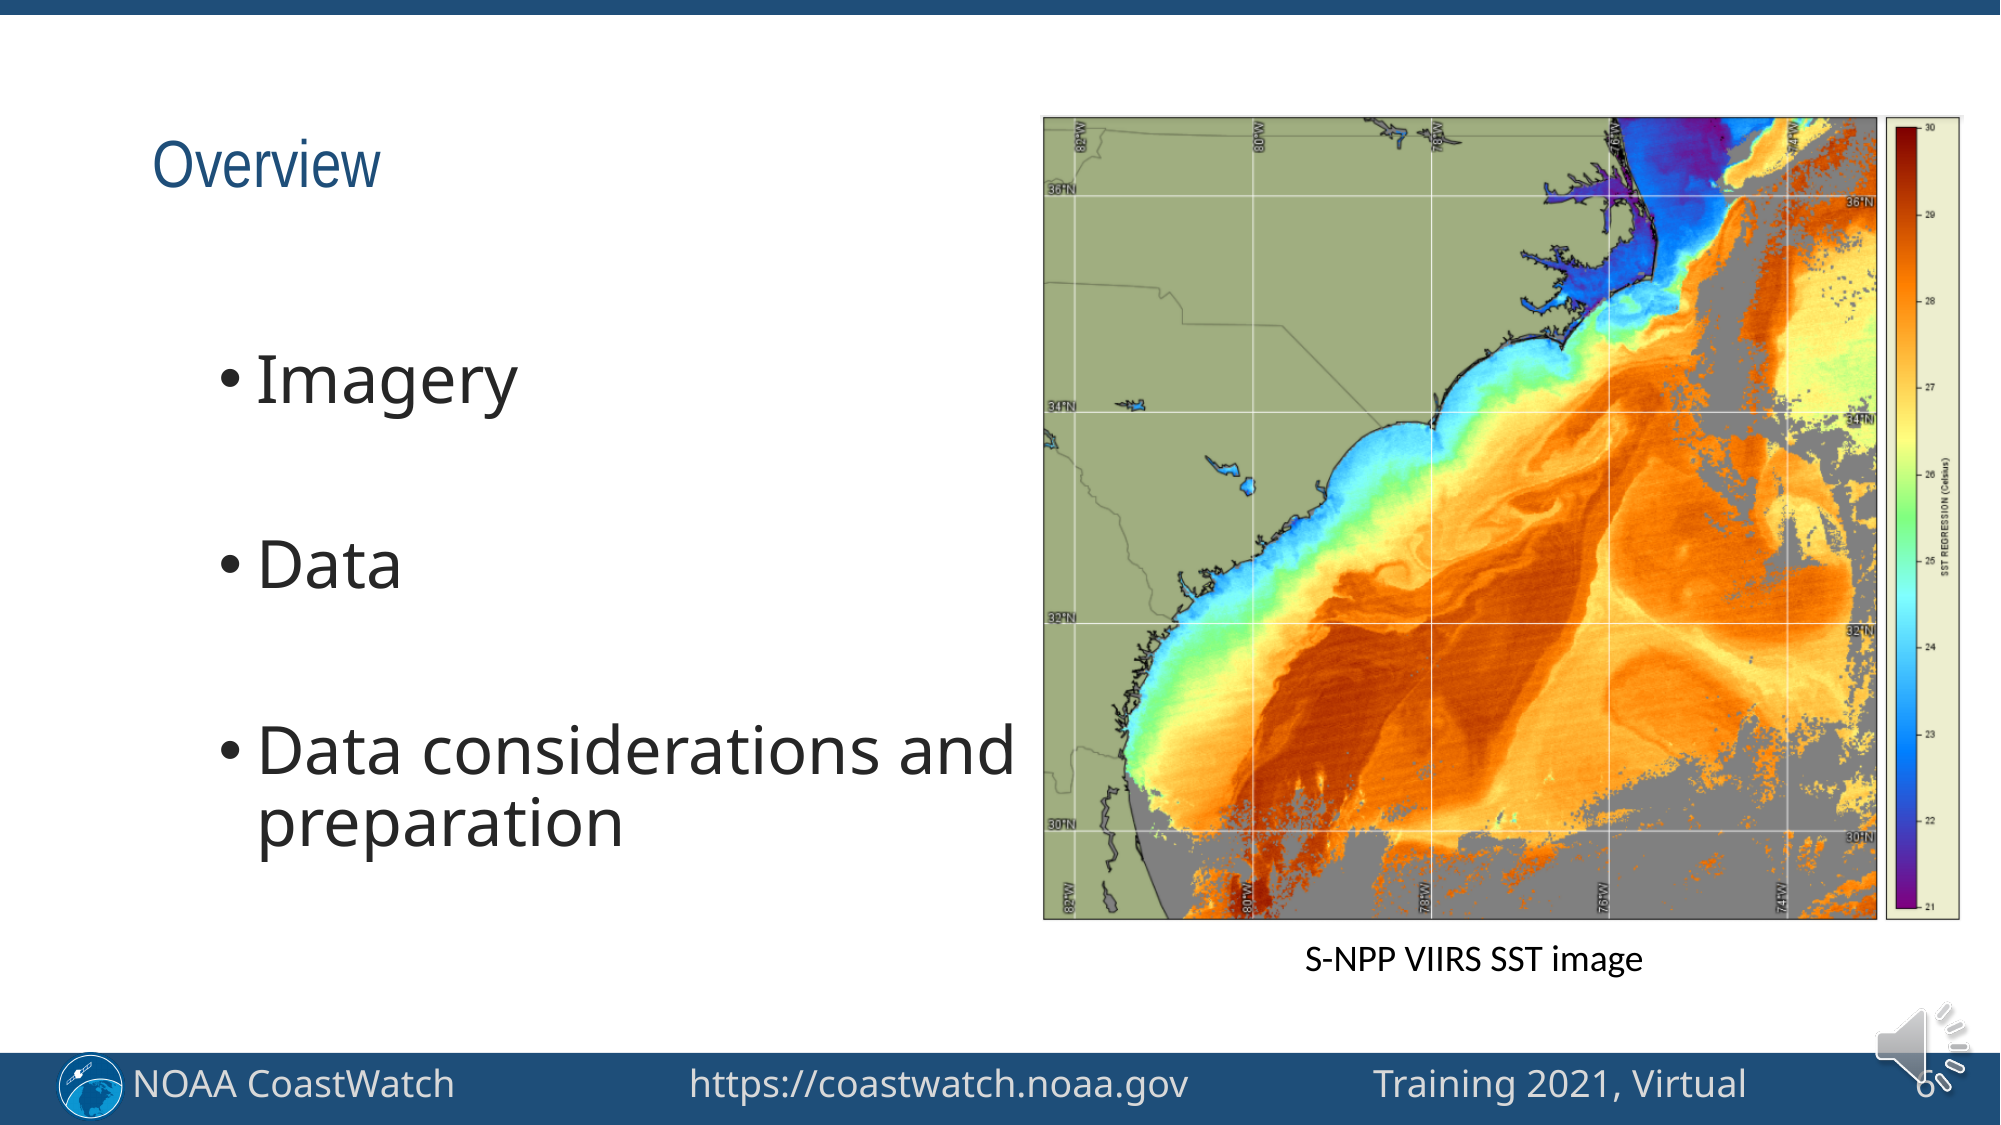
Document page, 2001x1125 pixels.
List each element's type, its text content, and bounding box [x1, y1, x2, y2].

list Imagery Data Data considerations and preparation [203, 338, 1254, 988]
picture [1874, 999, 1976, 1101]
picture [1040, 115, 1965, 923]
text_box S-NPP VIIRS SST image [1290, 932, 1663, 987]
picture [56, 1052, 125, 1121]
title Overview [138, 57, 1863, 275]
